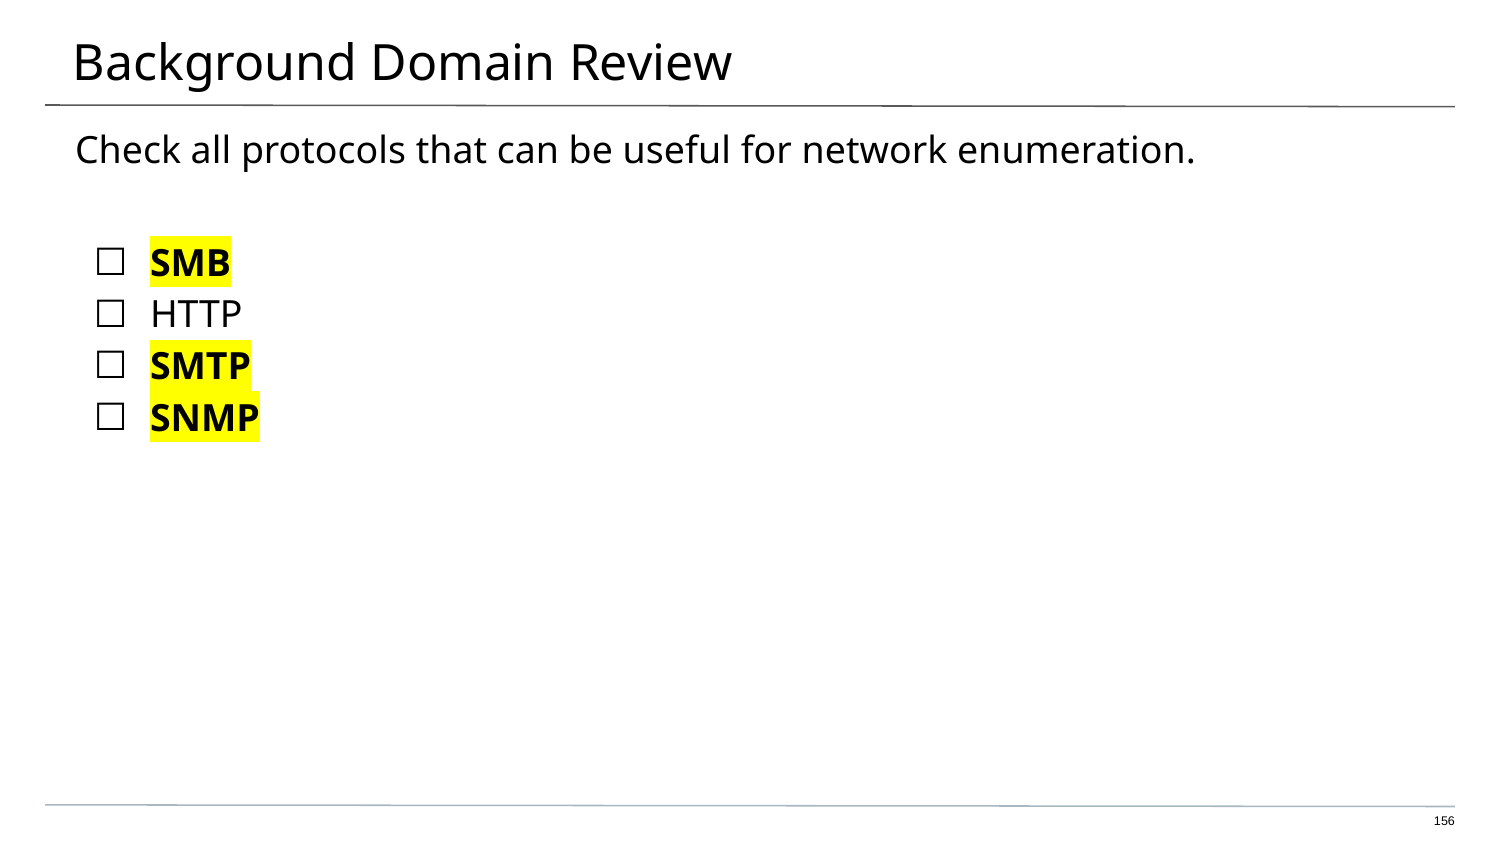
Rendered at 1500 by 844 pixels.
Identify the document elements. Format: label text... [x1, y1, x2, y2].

slide_number 156 [1412, 813, 1455, 831]
title Background Domain Review [0, 0, 1500, 88]
subtitle Check all protocols that can be useful for network enumeration. [0, 110, 1500, 171]
list SMB HTTP SMTP SNMP [0, 231, 1500, 805]
